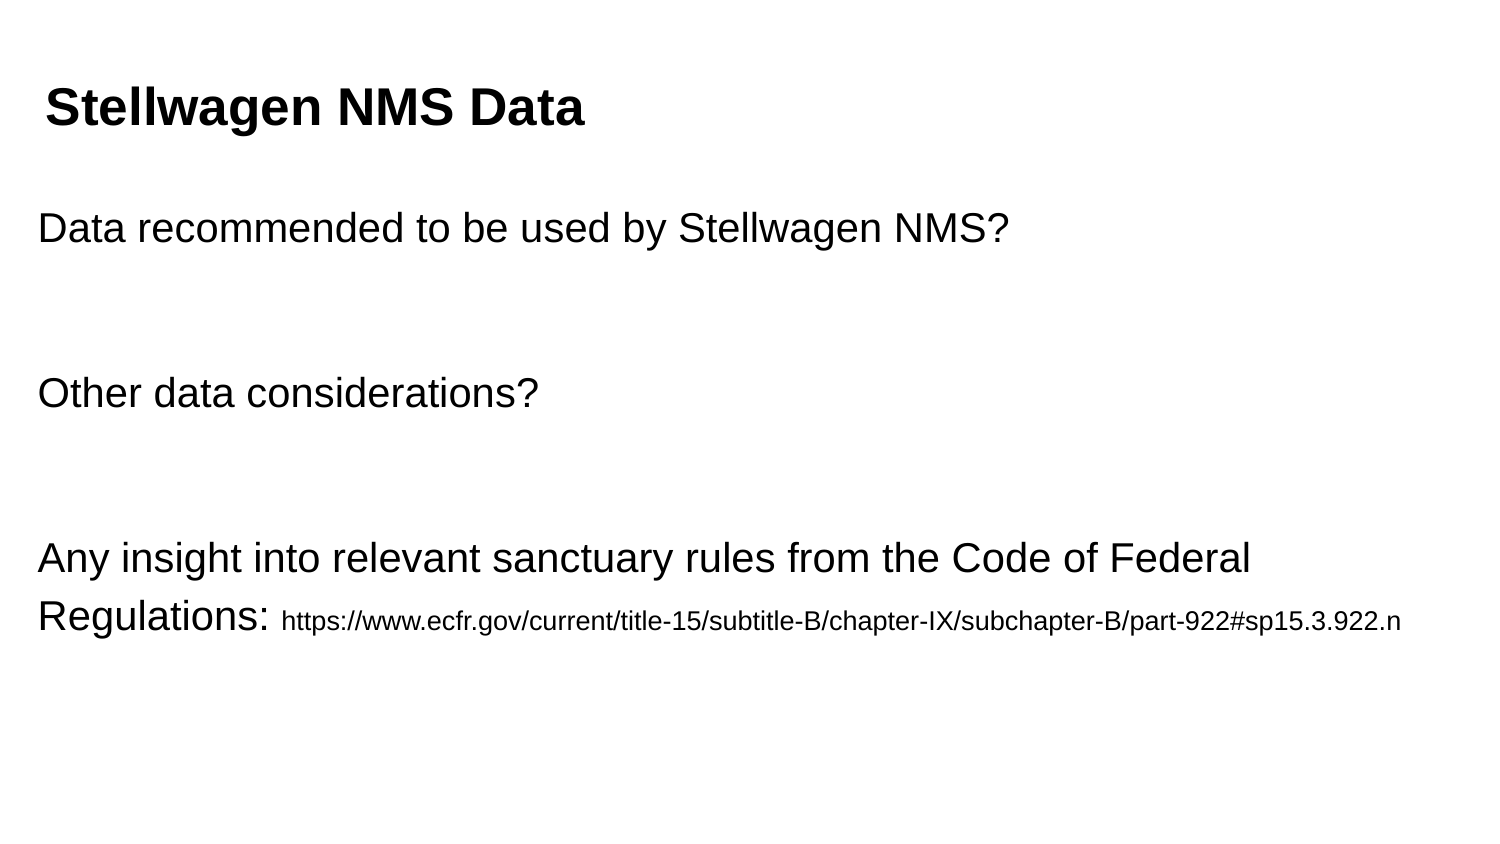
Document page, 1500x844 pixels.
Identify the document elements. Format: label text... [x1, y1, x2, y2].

list Data recommended to be used by Stellwagen NMS? Other data considerations? Any insight into relevant sanctuary rules from the Code of Federal Regulations: https://www.ecfr.gov/current/title-15/subtitle-B/chapter-IX/subchapter-B/part-922#sp15.3.922.n [22, 178, 1437, 820]
title Stellwagen NMS Data [30, 57, 1429, 152]
